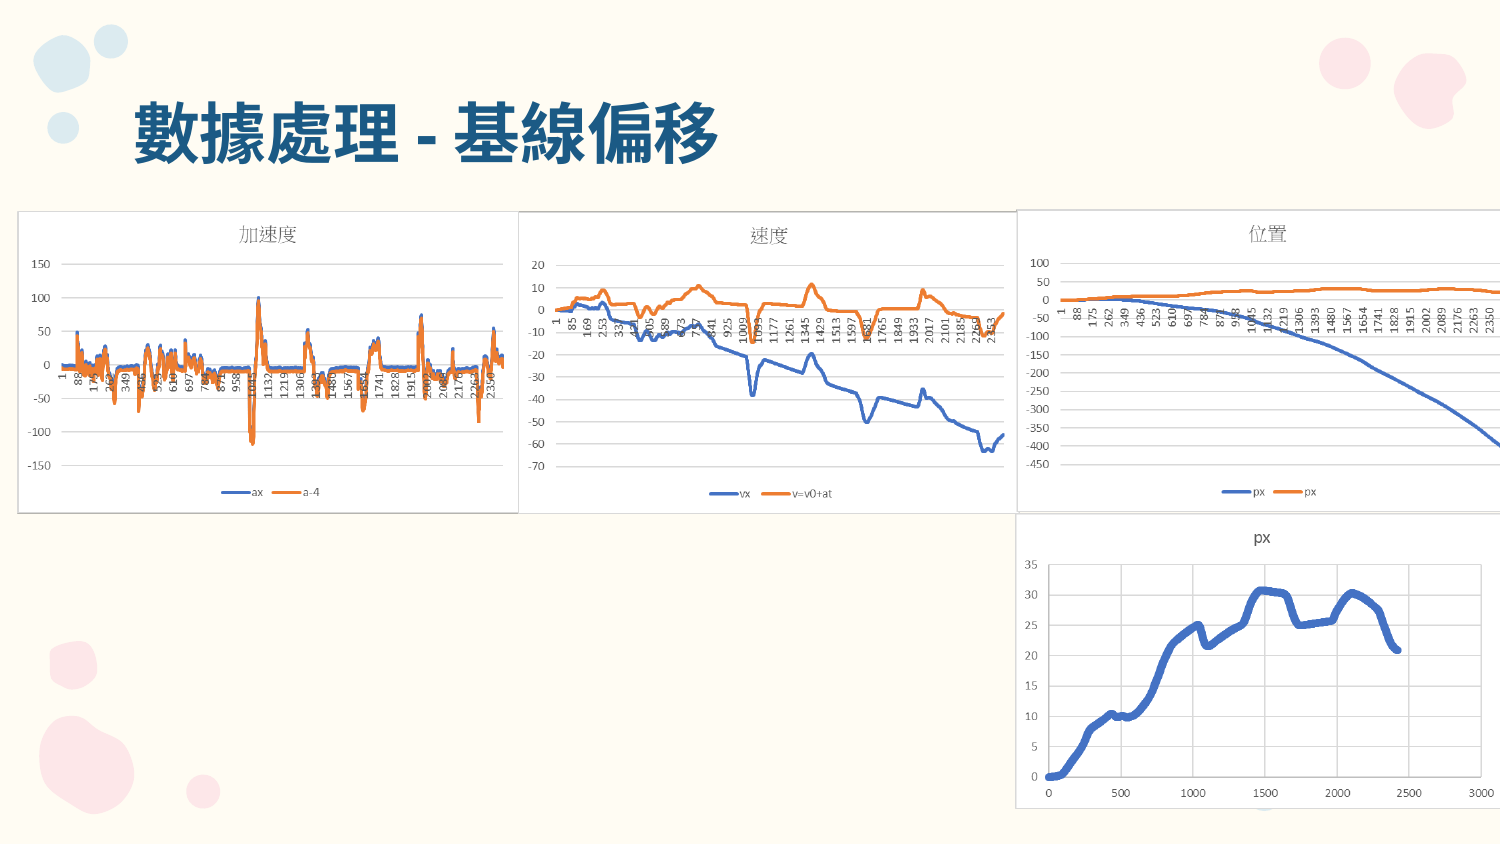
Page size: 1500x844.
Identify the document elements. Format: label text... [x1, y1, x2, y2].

picture [17, 209, 1500, 810]
title 數據處理-基線偏移 [118, 76, 1382, 171]
